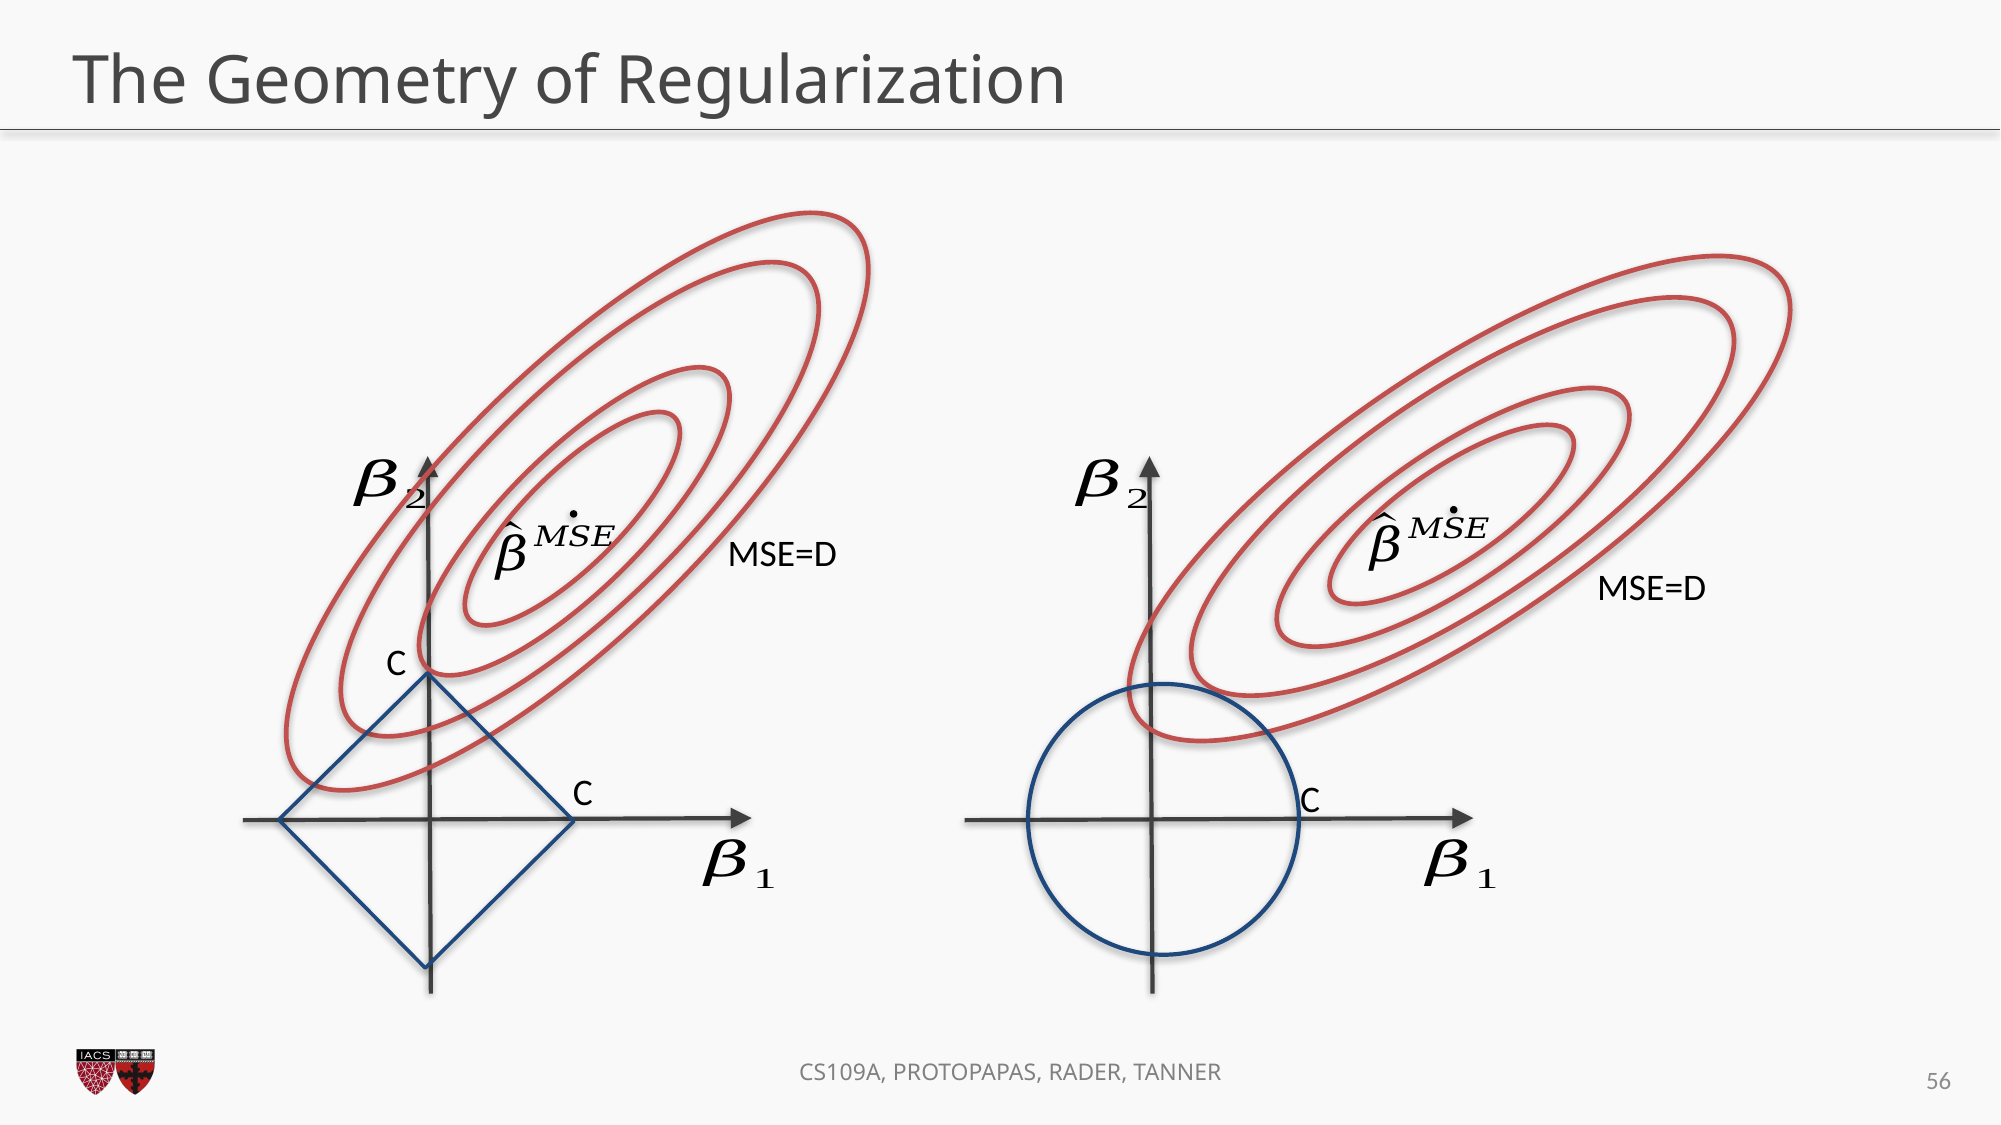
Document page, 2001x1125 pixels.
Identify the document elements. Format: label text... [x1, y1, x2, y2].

slide_number 56 [1500, 1050, 1967, 1110]
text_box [964, 369, 1850, 994]
picture [75, 1049, 155, 1095]
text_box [321, 630, 609, 925]
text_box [242, 639, 777, 994]
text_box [187, 372, 967, 631]
title The Geometry of Regularization [57, 29, 1943, 156]
